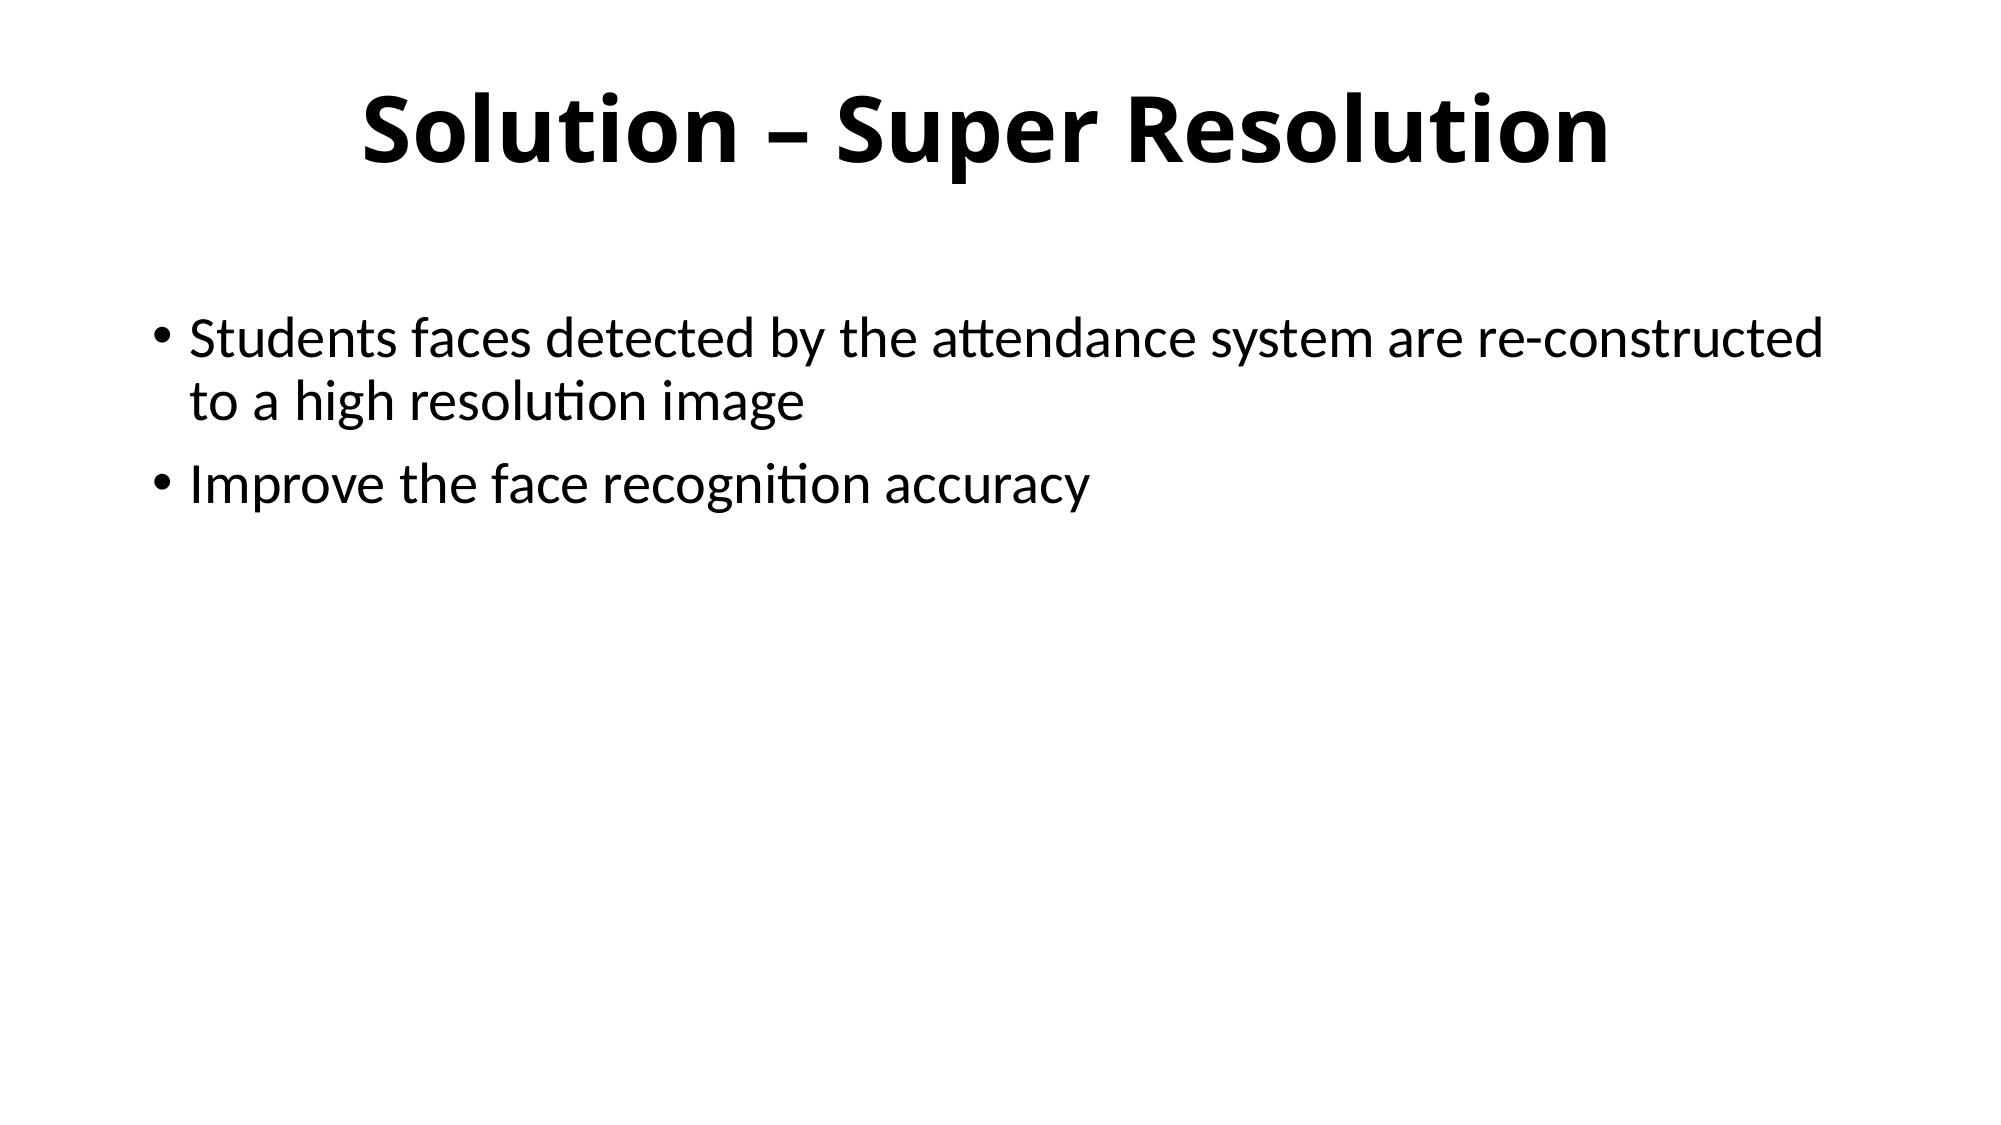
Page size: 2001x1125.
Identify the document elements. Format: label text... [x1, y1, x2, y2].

title Solution – Super Resolution [137, 24, 1863, 242]
list Students faces detected by the attendance system are re-constructed to a high resolution image Improve the face recognition accuracy [137, 299, 1863, 1042]
